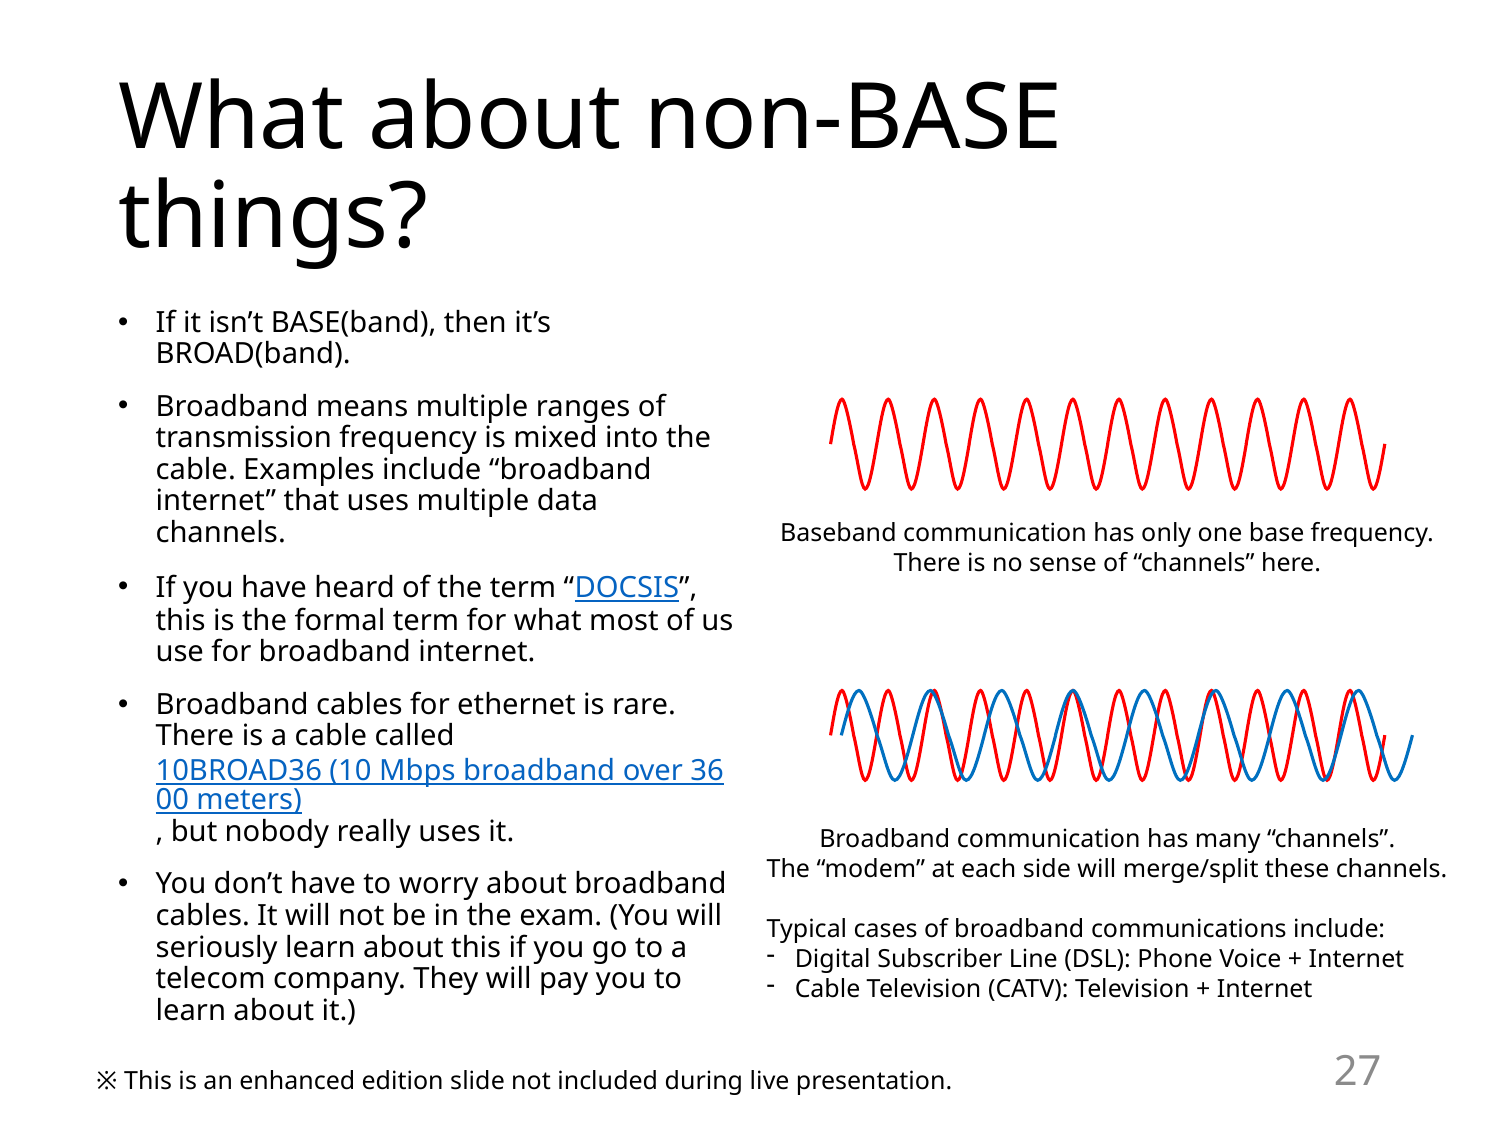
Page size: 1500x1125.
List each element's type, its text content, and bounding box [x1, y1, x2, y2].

text_box Baseband communication has only one base frequency. There is no sense of “channels” here. [765, 508, 1450, 584]
title What about non-BASE things? [103, 59, 1397, 278]
list If it isn’t BASE(band), then it’s BROAD(band). Broadband means multiple ranges of transmission frequency is mixed into the cable. Examples include “broadband internet” that uses multiple data channels. If you have heard of the term “DOCSIS”, this is the formal term for what most of us use for broadband internet. Broadband cables for ethernet is rare. There is a cable called 10BROAD36 (10 Mbps broadband over 3600 meters), but nobody really uses it. You don’t have to worry about broadband cables. It will not be in the exam. (You will seriously learn about this if you go to a telecom company. They will pay you to learn about it.) [103, 299, 750, 1014]
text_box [830, 690, 1413, 781]
slide_number 27 [1296, 1042, 1397, 1103]
text_box ※ This is an enhanced edition slide not included during live presentation. [81, 1057, 969, 1102]
text_box Broadband communication has many “channels”. The “modem” at each side will merge/split these channels. Typical cases of broadband communications include: Digital Subscriber Line (DSL): Phone Voice + Internet Cable Television (CATV): Television + Internet [751, 815, 1464, 1010]
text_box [830, 399, 1385, 490]
